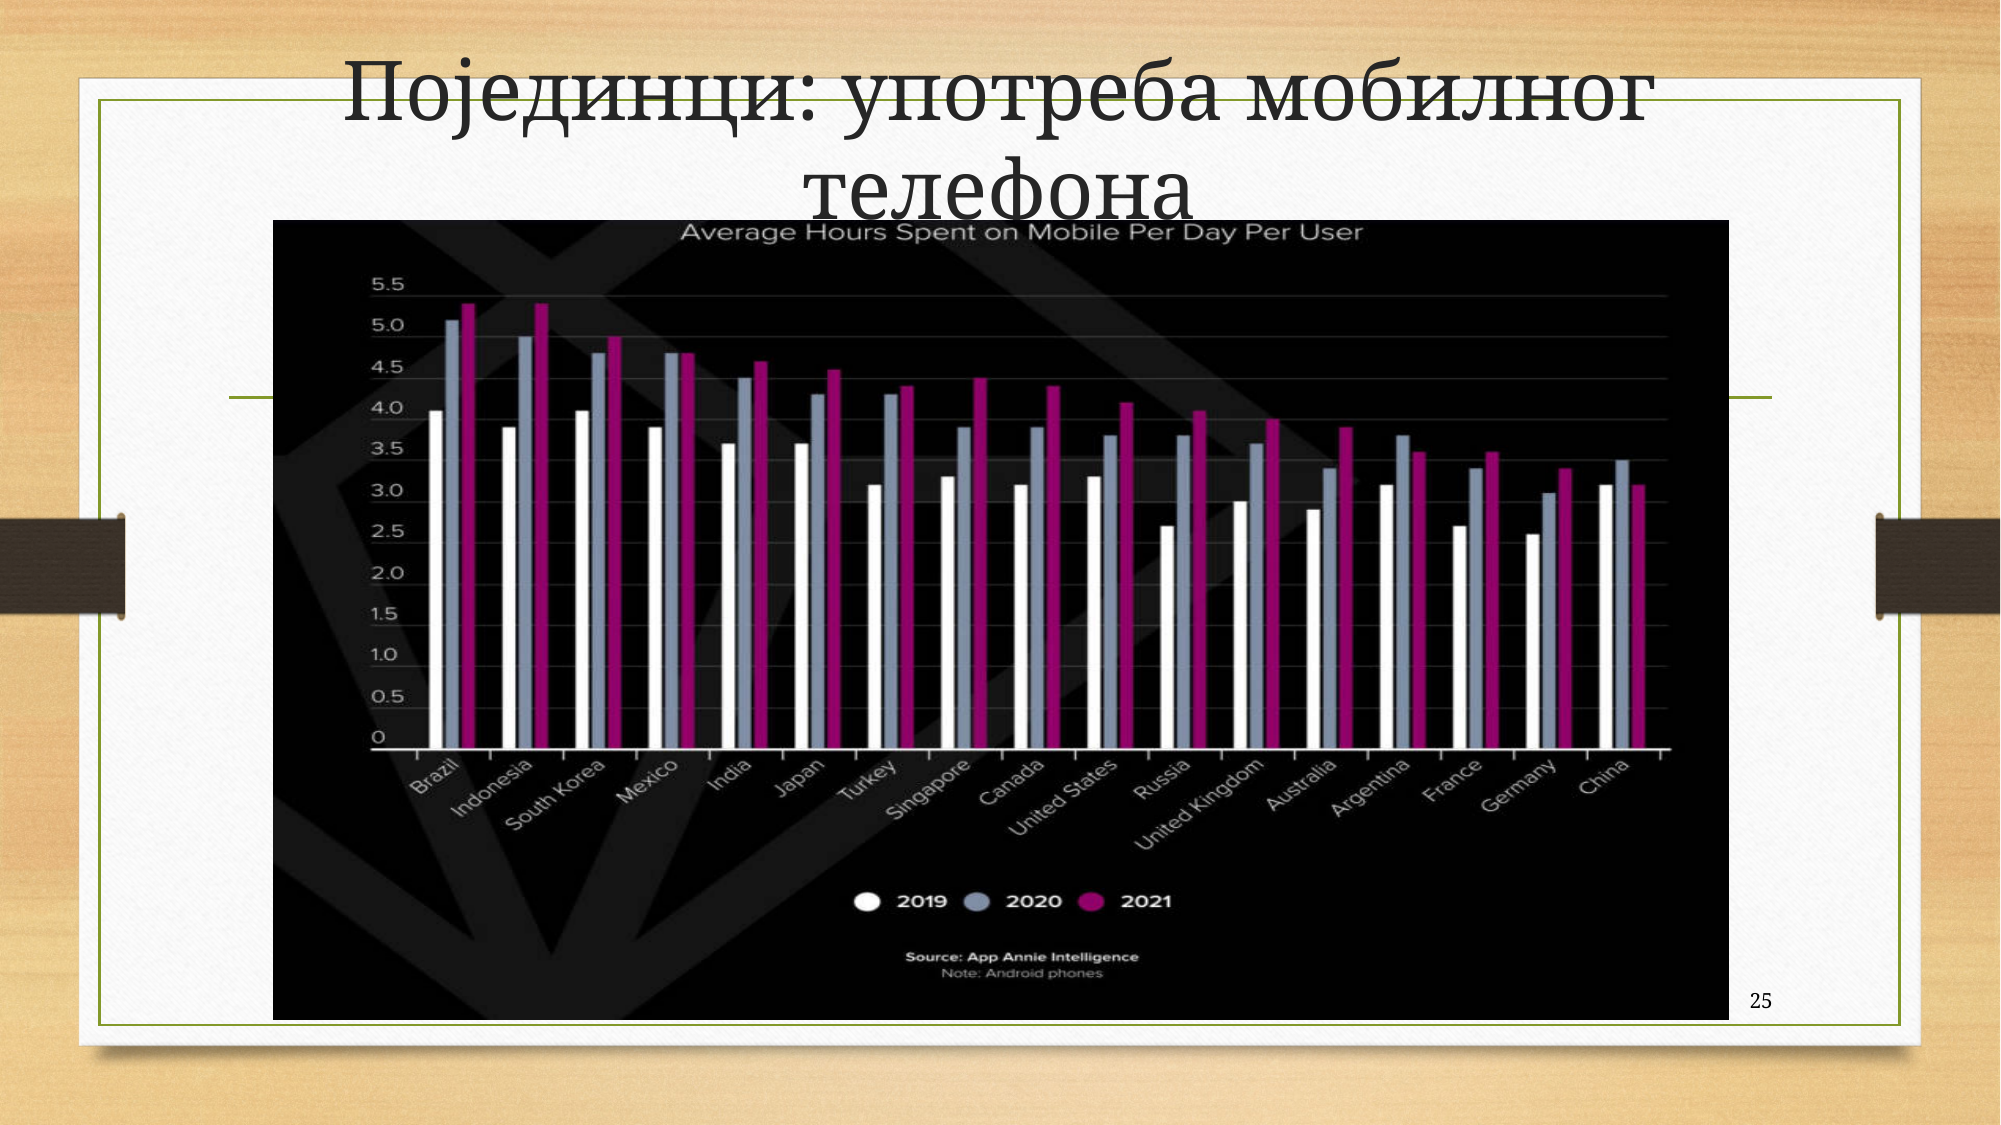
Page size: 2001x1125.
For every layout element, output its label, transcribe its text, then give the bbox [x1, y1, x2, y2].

title Појединци: употреба мобилног телефона [212, 29, 1788, 244]
picture [0, 0, 2001, 1125]
slide_number 25 [1698, 979, 1788, 1025]
